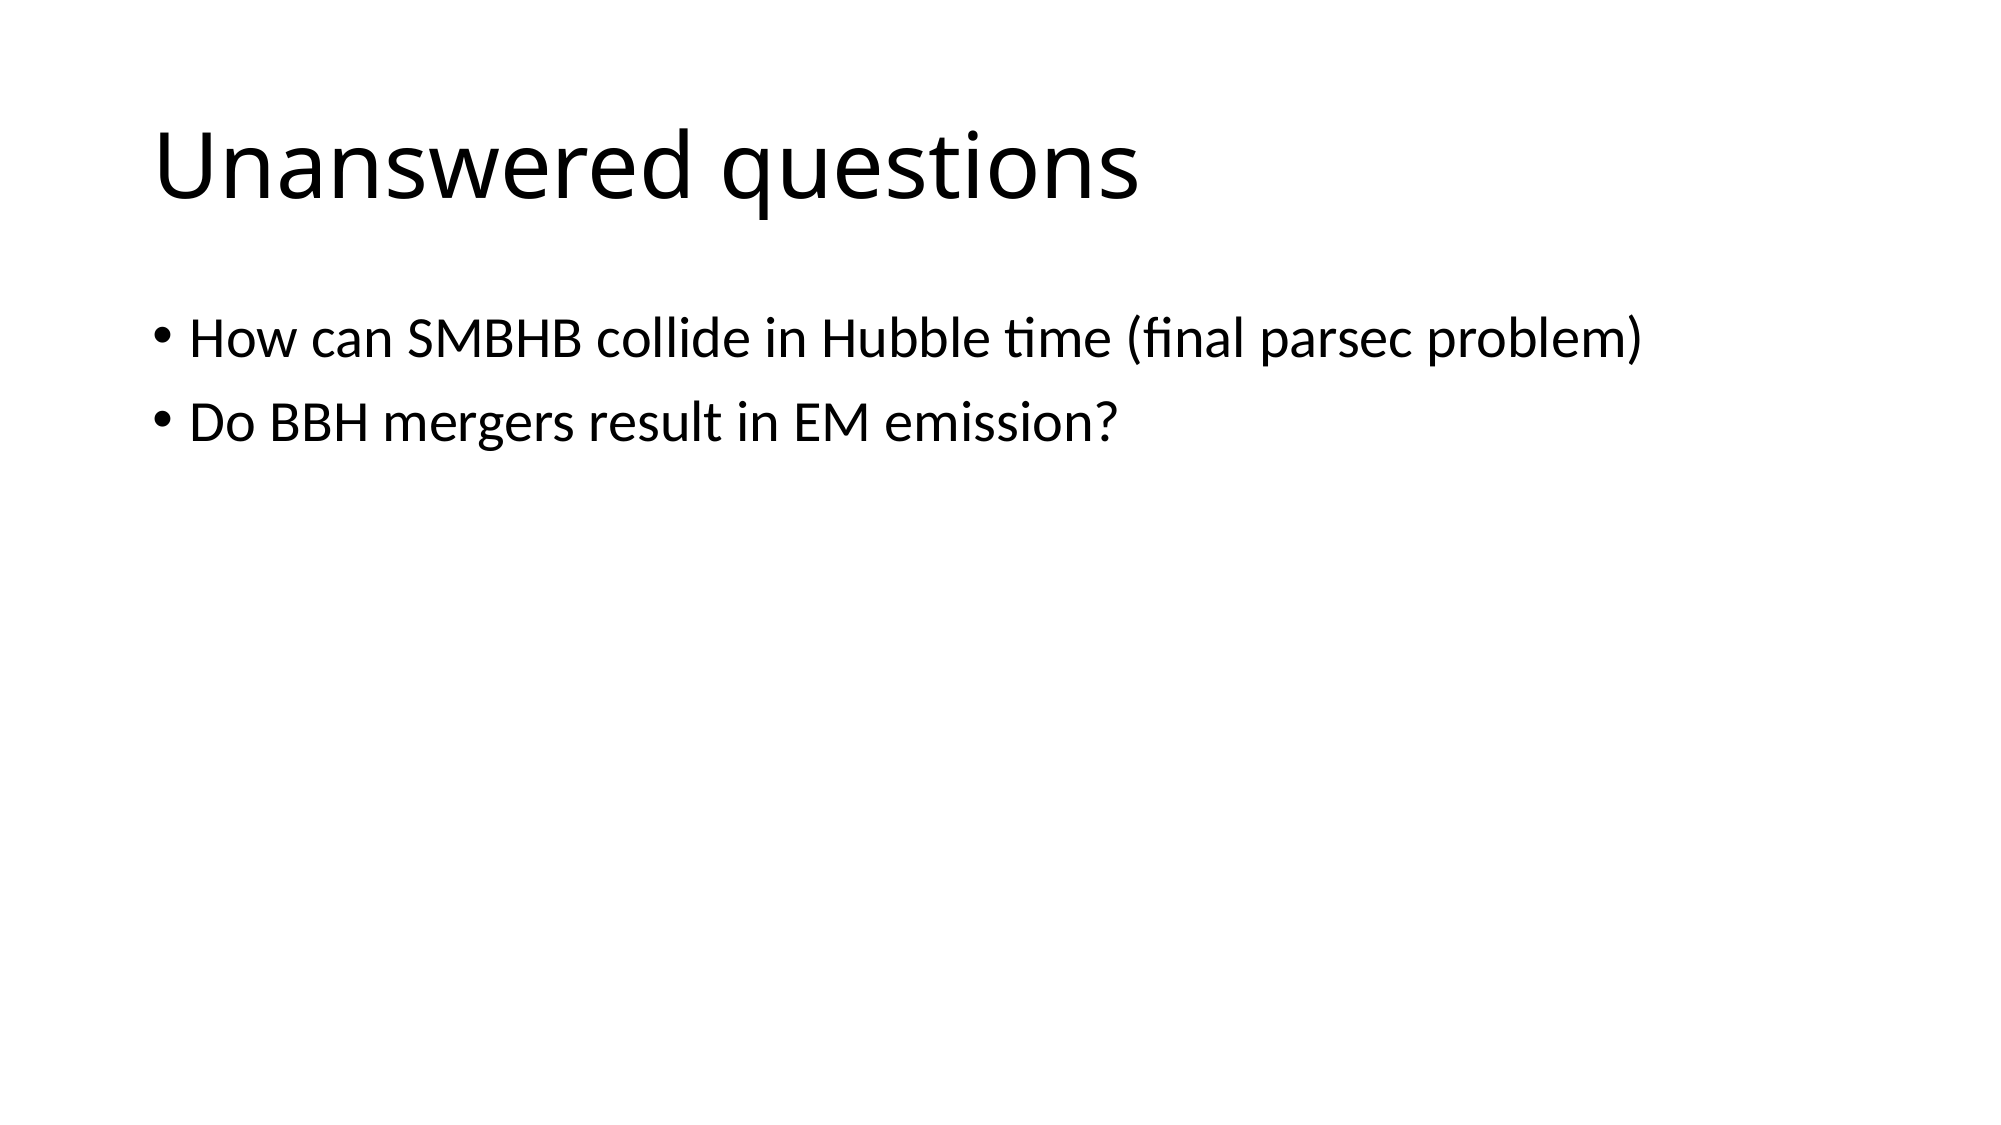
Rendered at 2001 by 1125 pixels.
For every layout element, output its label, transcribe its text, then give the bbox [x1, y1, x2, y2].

list How can SMBHB collide in Hubble time (final parsec problem) Do BBH mergers result in EM emission? [137, 299, 1863, 1014]
title Unanswered questions [137, 59, 1863, 278]
